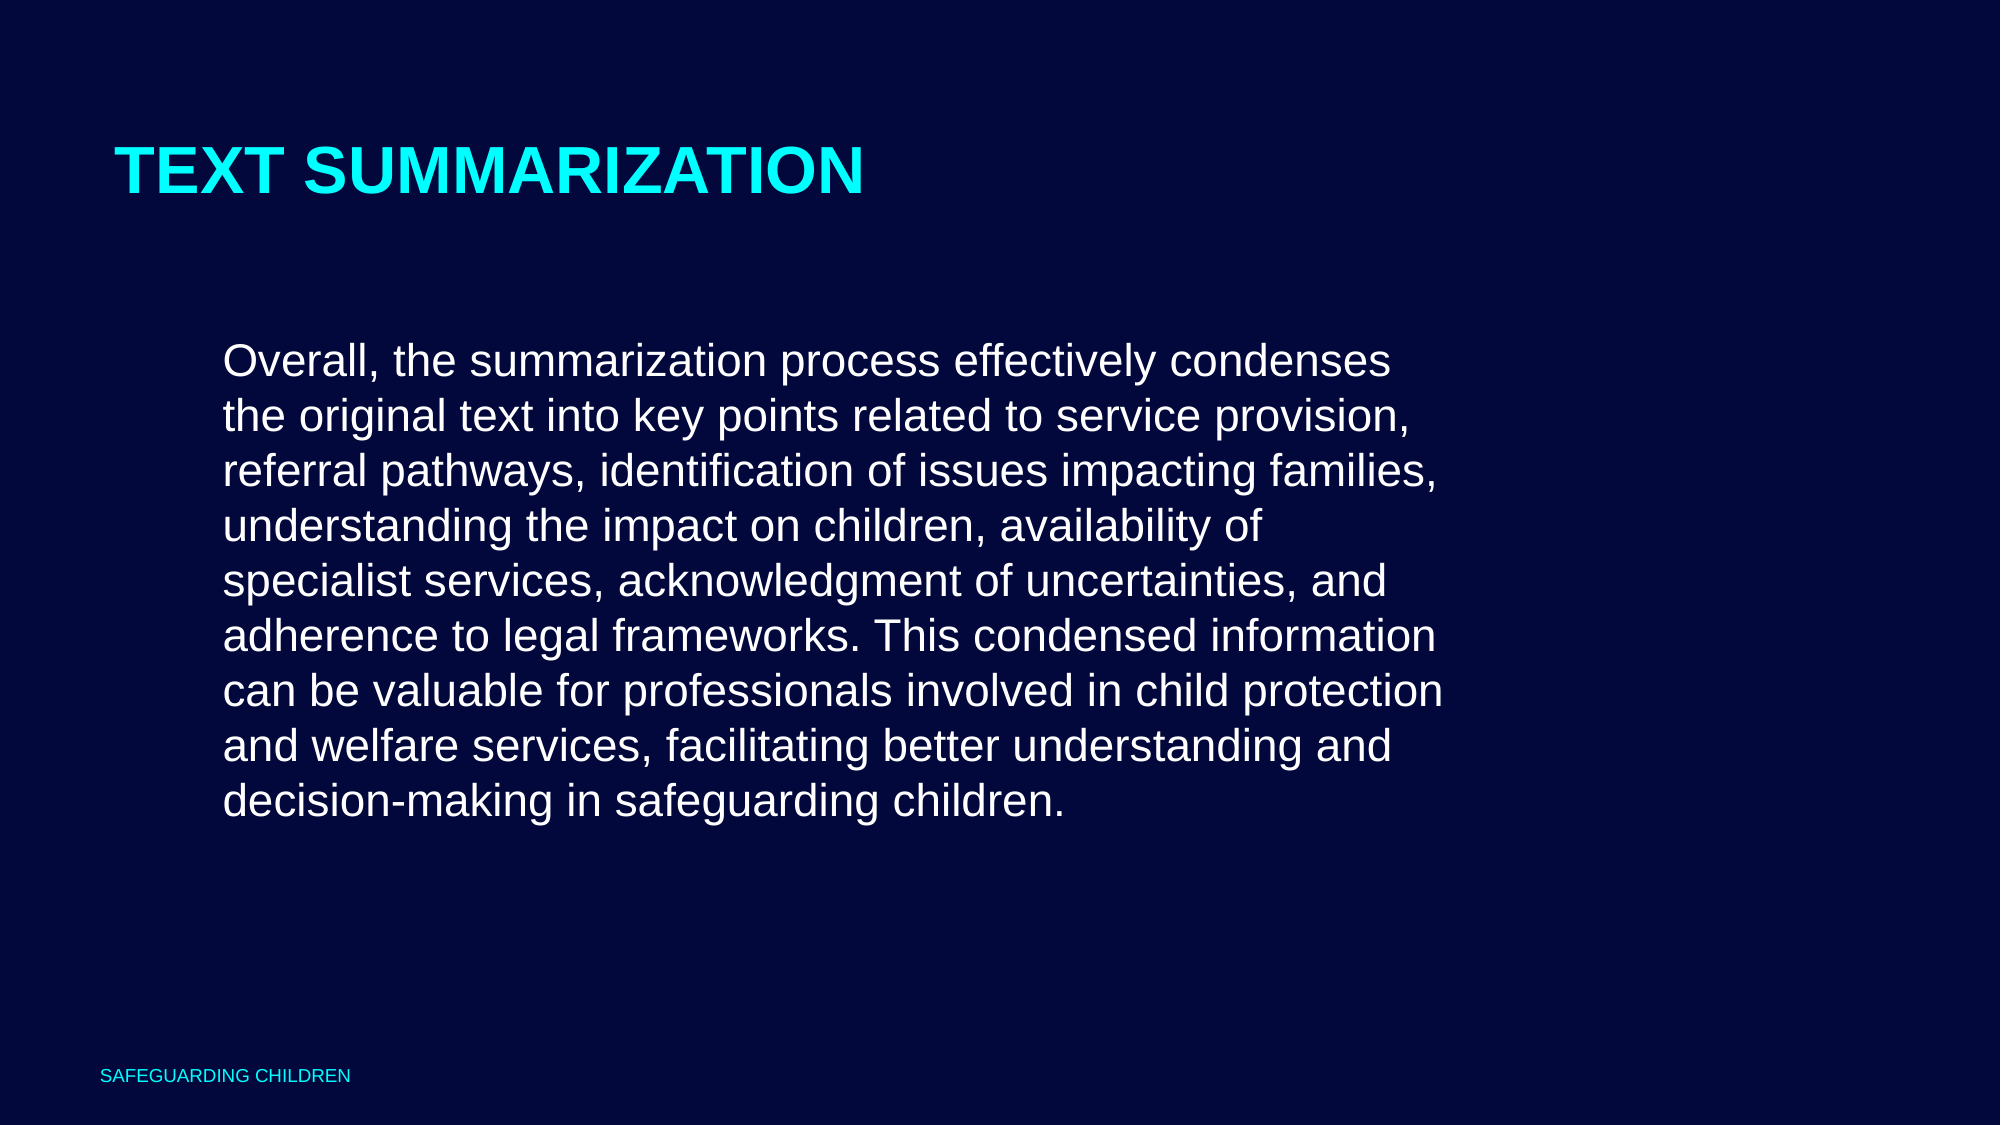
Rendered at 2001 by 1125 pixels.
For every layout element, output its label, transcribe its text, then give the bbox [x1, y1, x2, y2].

text_box TEXT SUMMARIZATION [99, 119, 1302, 215]
footer SAFEGUARDING CHILDREN [99, 1063, 775, 1088]
text_box Overall, the summarization process effectively condenses the original text into key points related to service provision, referral pathways, identification of issues impacting families, understanding the impact on children, availability of specialist services, acknowledgment of uncertainties, and adherence to legal frameworks. This condensed information can be valuable for professionals involved in child protection and welfare services, facilitating better understanding and decision-making in safeguarding children. [222, 330, 1454, 866]
